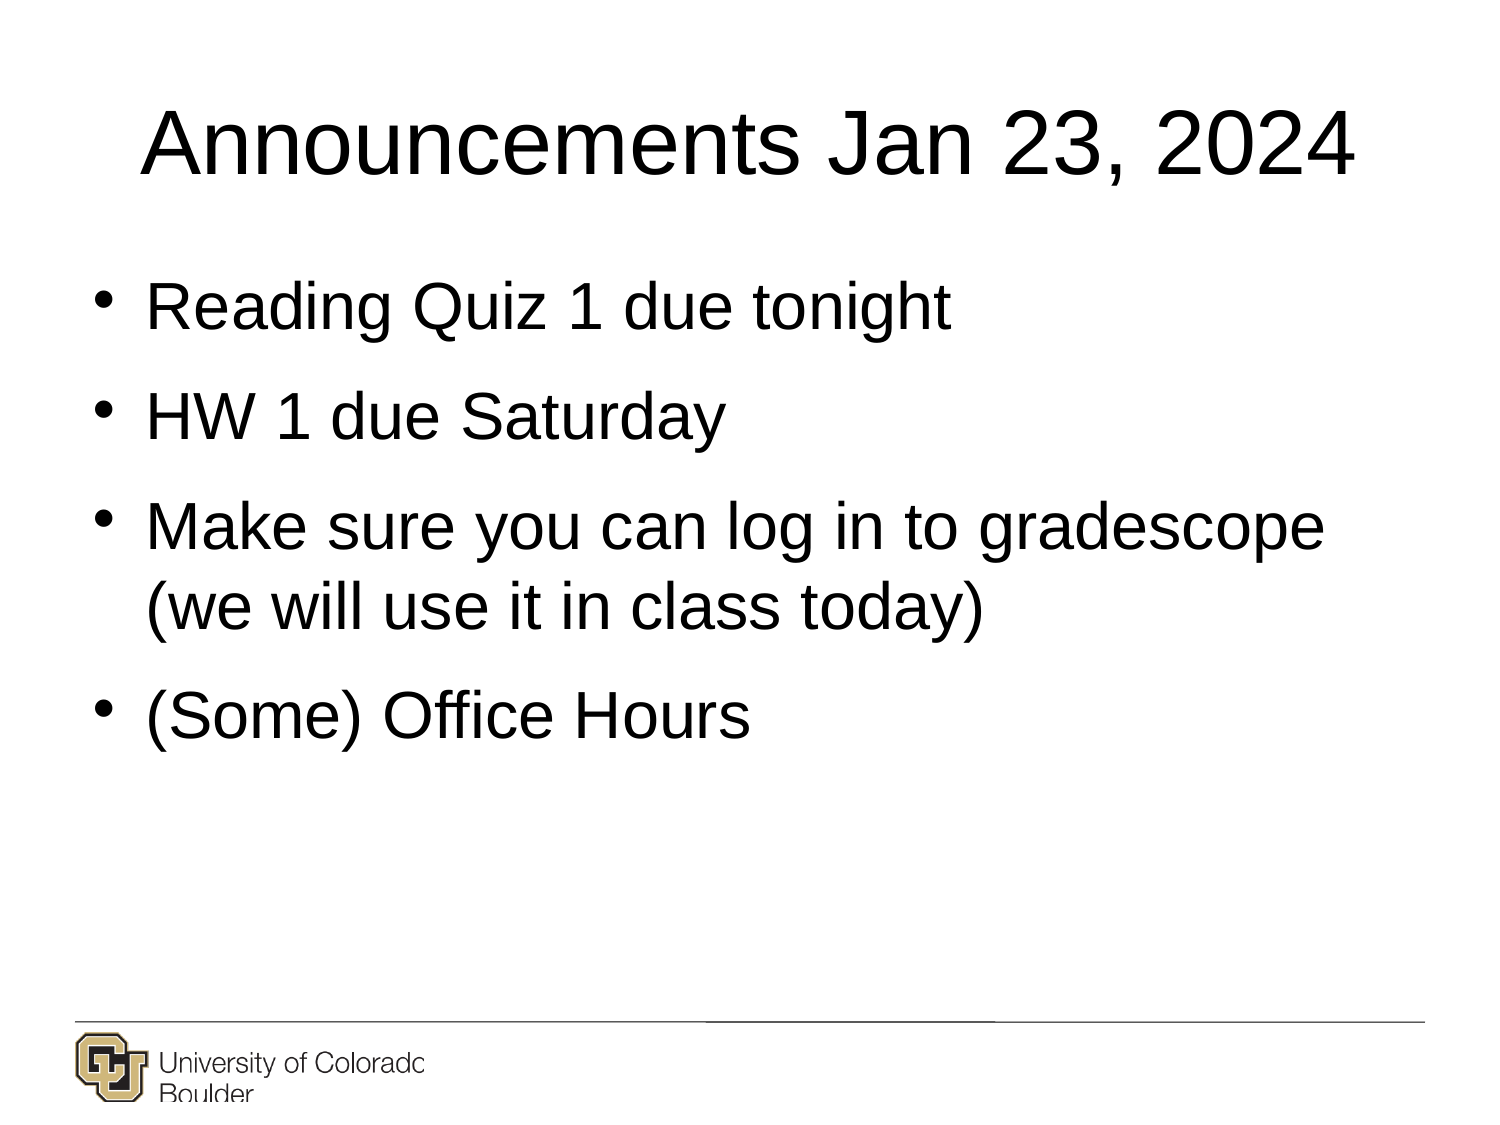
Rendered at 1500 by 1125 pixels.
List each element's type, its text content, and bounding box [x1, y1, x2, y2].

list Reading Quiz 1 due tonight HW 1 due Saturday Make sure you can log in to gradescope (we will use it in class today) (Some) Office Hours [75, 263, 1424, 915]
title Announcements Jan 23, 2024 [75, 44, 1424, 232]
